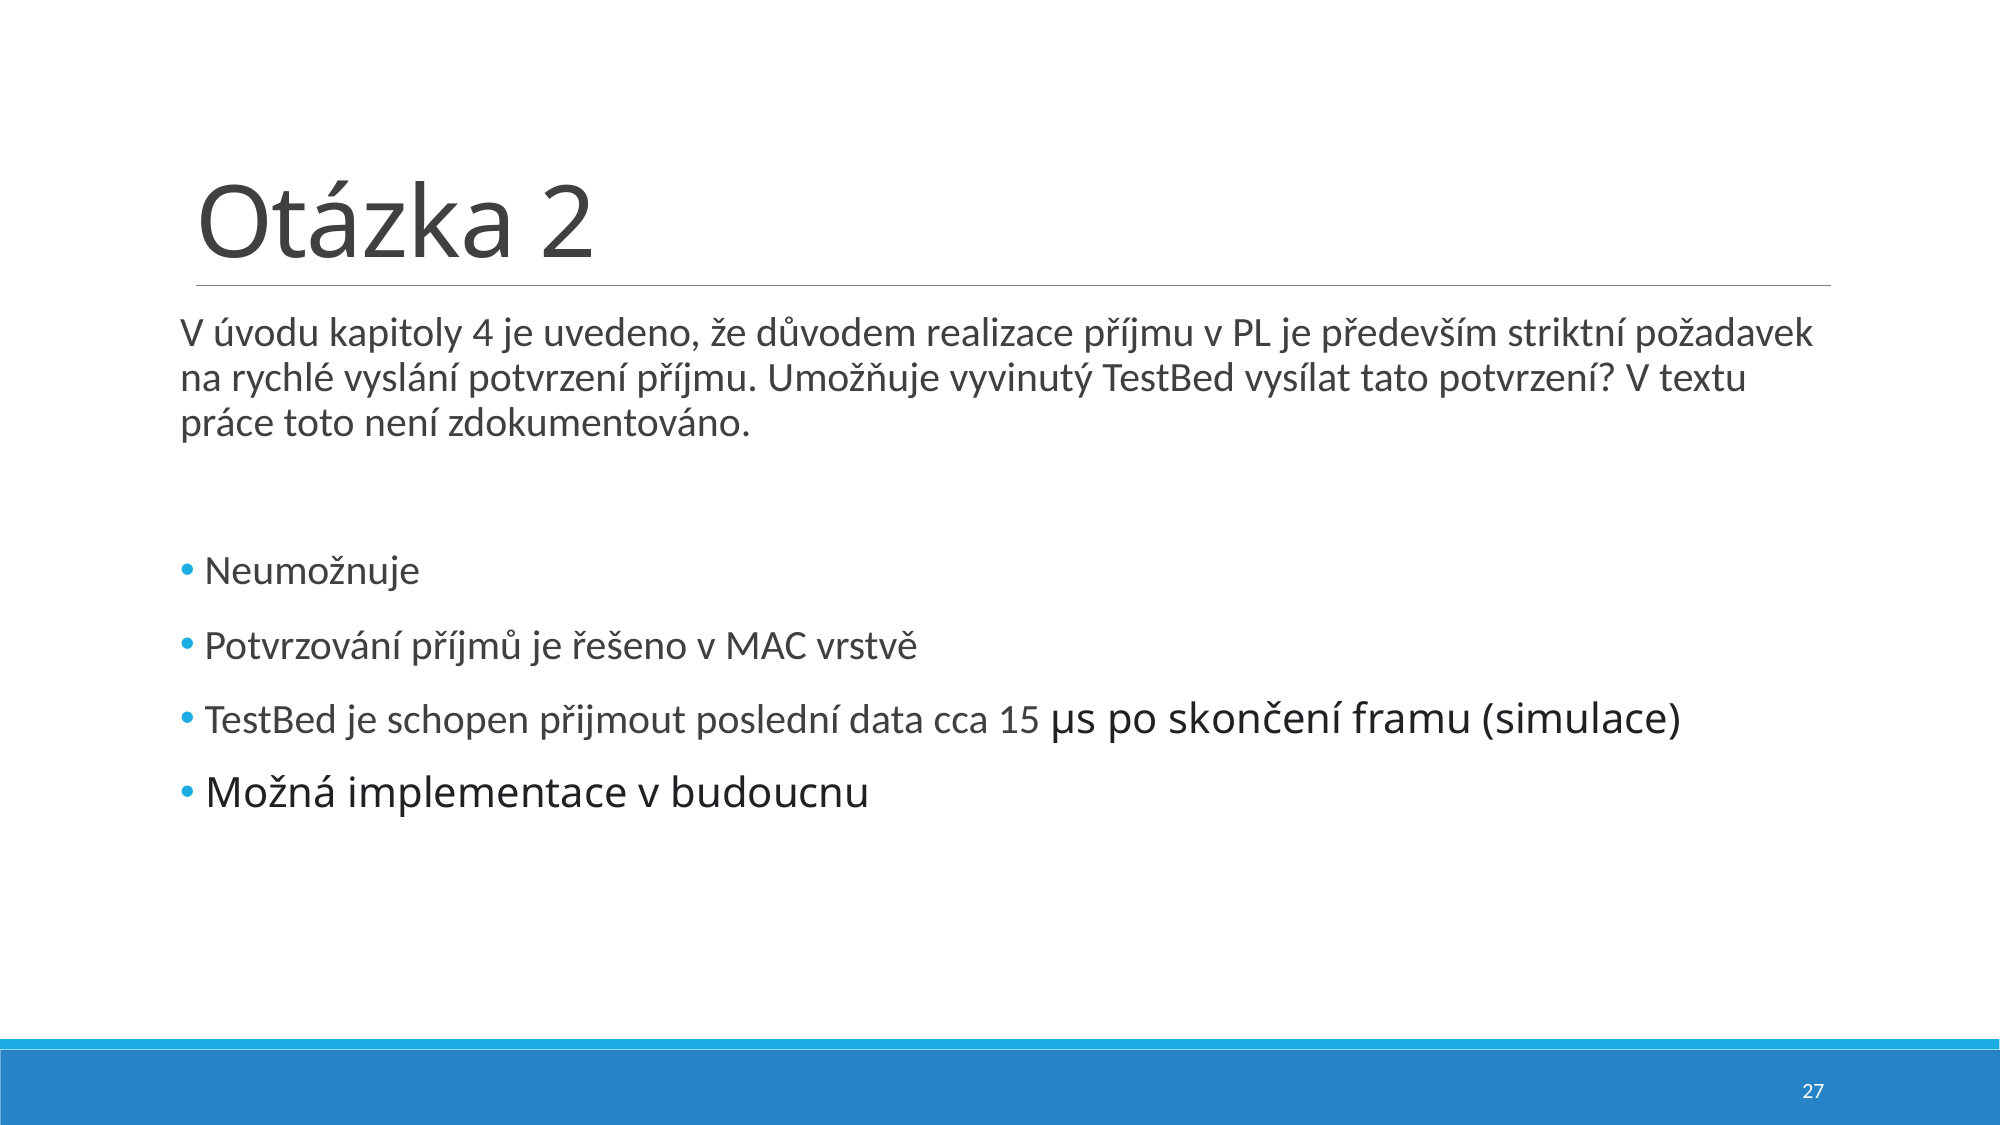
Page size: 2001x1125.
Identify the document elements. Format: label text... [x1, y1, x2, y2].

list V úvodu kapitoly 4 je uvedeno, že důvodem realizace příjmu v PL je především striktní požadavek na rychlé vyslání potvrzení příjmu. Umožňuje vyvinutý TestBed vysílat tato potvrzení? V textu práce toto není zdokumentováno. Neumožnuje Potvrzování příjmů je řešeno v MAC vrstvě TestBed je schopen přijmout poslední data cca 15 μs po skončení framu (simulace) Možná implementace v budoucnu [180, 302, 1830, 1006]
slide_number 27 [1624, 1059, 1840, 1120]
title Otázka 2 [180, 47, 1830, 285]
